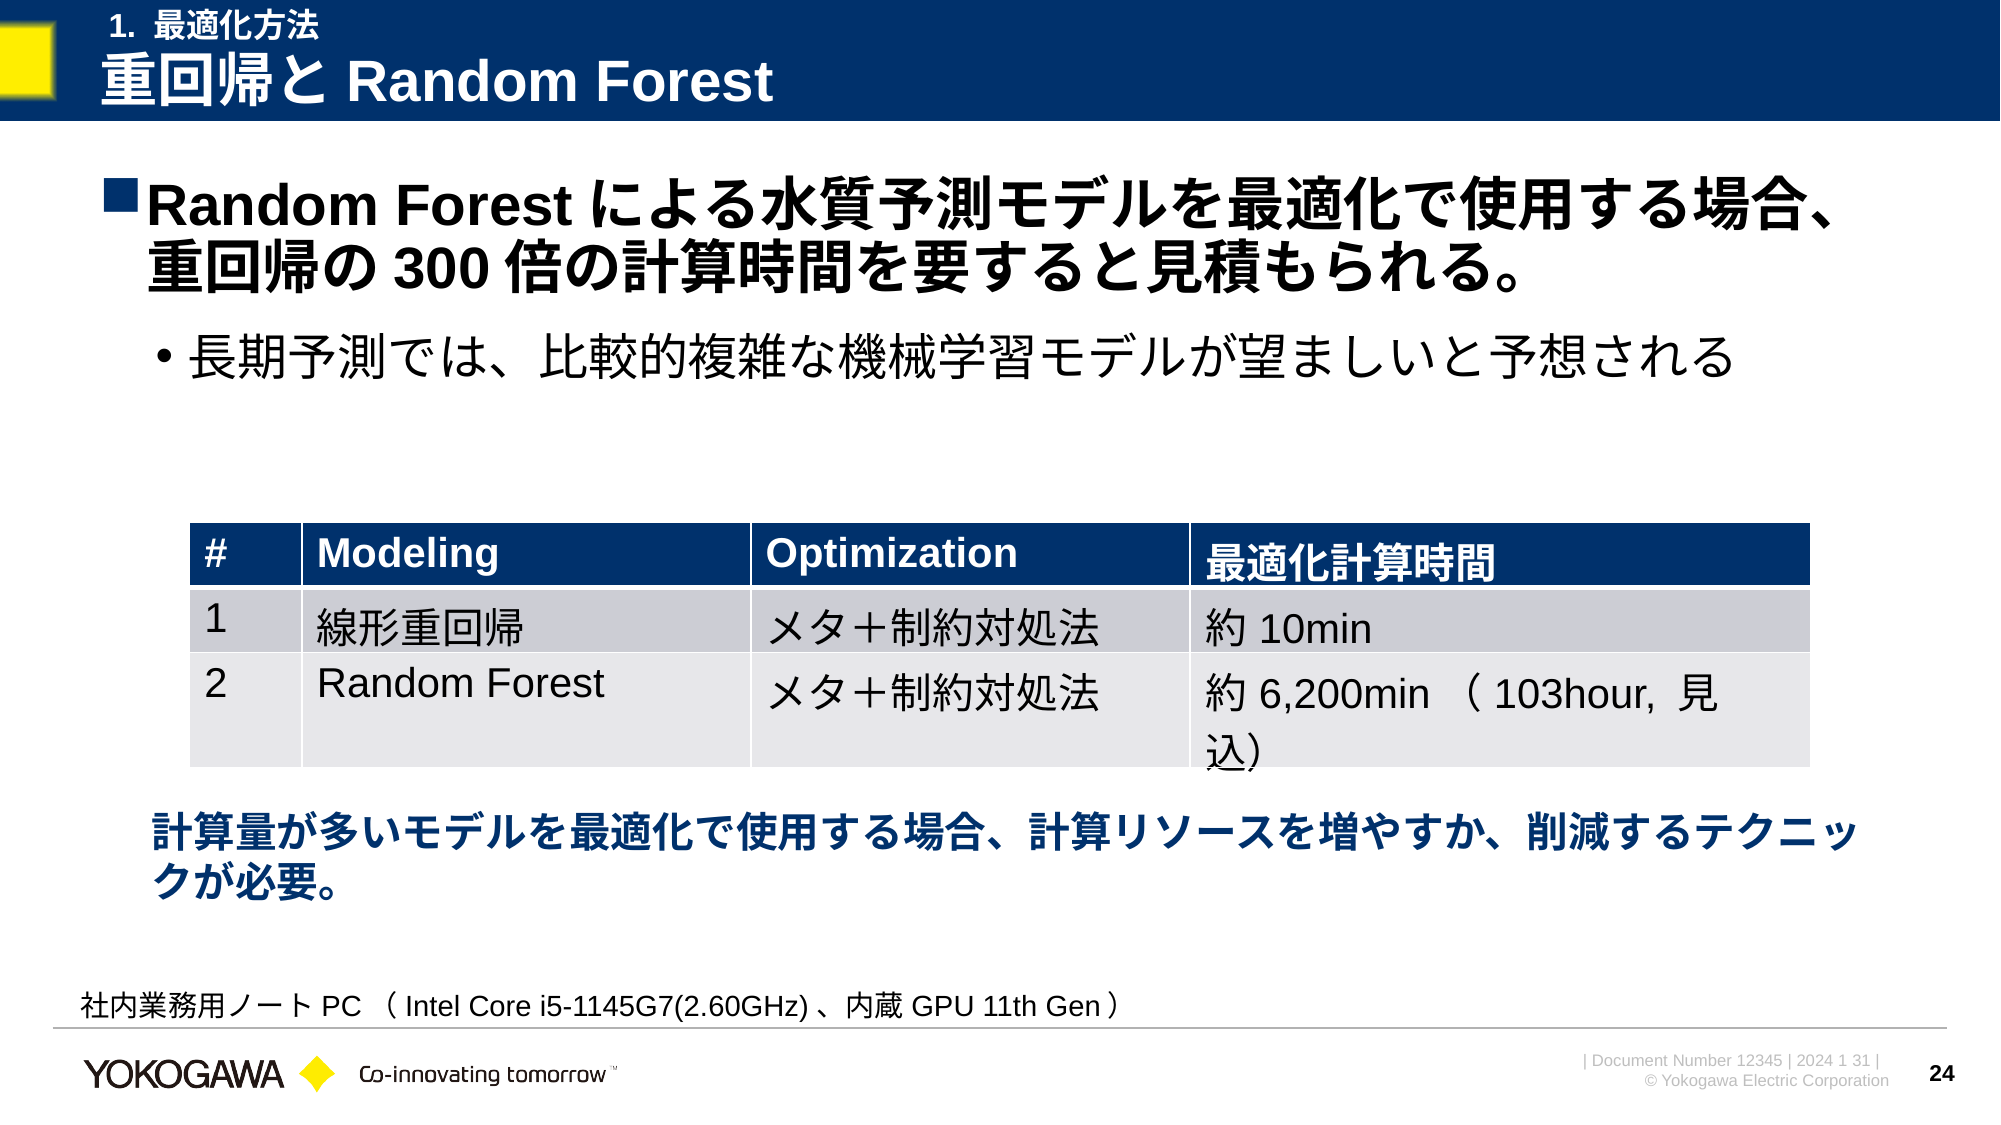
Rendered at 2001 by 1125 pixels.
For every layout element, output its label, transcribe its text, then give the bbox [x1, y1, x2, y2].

table_cell メタ＋制約対処法 [752, 590, 1189, 652]
picture [0, 6, 69, 115]
table_cell 線形重回帰 [303, 590, 750, 652]
table_cell メタ＋制約対処法 [752, 653, 1189, 767]
text_box 社内業務用ノートPC（Intel Core i5-1145G7(2.60GHz)、内蔵GPU 11th Gen） [65, 980, 1175, 1030]
slide_number 24 [1904, 1042, 1970, 1103]
text_box 1. 最適化方法 [93, 0, 1175, 52]
table_cell 1 [190, 590, 301, 652]
picture [83, 1055, 617, 1093]
table_header Modeling [303, 523, 750, 585]
text_box 計算量が多いモデルを最適化で使用する場合、計算リソースを増やすか、削減するテクニックが必要。 [136, 798, 1903, 914]
table_header Optimization [752, 523, 1189, 585]
table_header 最適化計算時間 [1191, 523, 1810, 585]
table_cell 2 [190, 653, 301, 767]
table_header # [190, 523, 301, 585]
table_cell 約6,200min（103hour, 見込） [1191, 653, 1810, 767]
text_box Random Forestによる水質予測モデルを最適化で使用する場合、 重回帰の300倍の計算時間を要すると見積もられる。 長期予測では、比較的複雑な機械学習モデルが望ましいと予想される [84, 167, 1970, 257]
table_cell 約10min [1191, 590, 1810, 652]
title 重回帰とRandom Forest [84, 40, 1955, 126]
table_cell Random Forest [303, 653, 750, 767]
